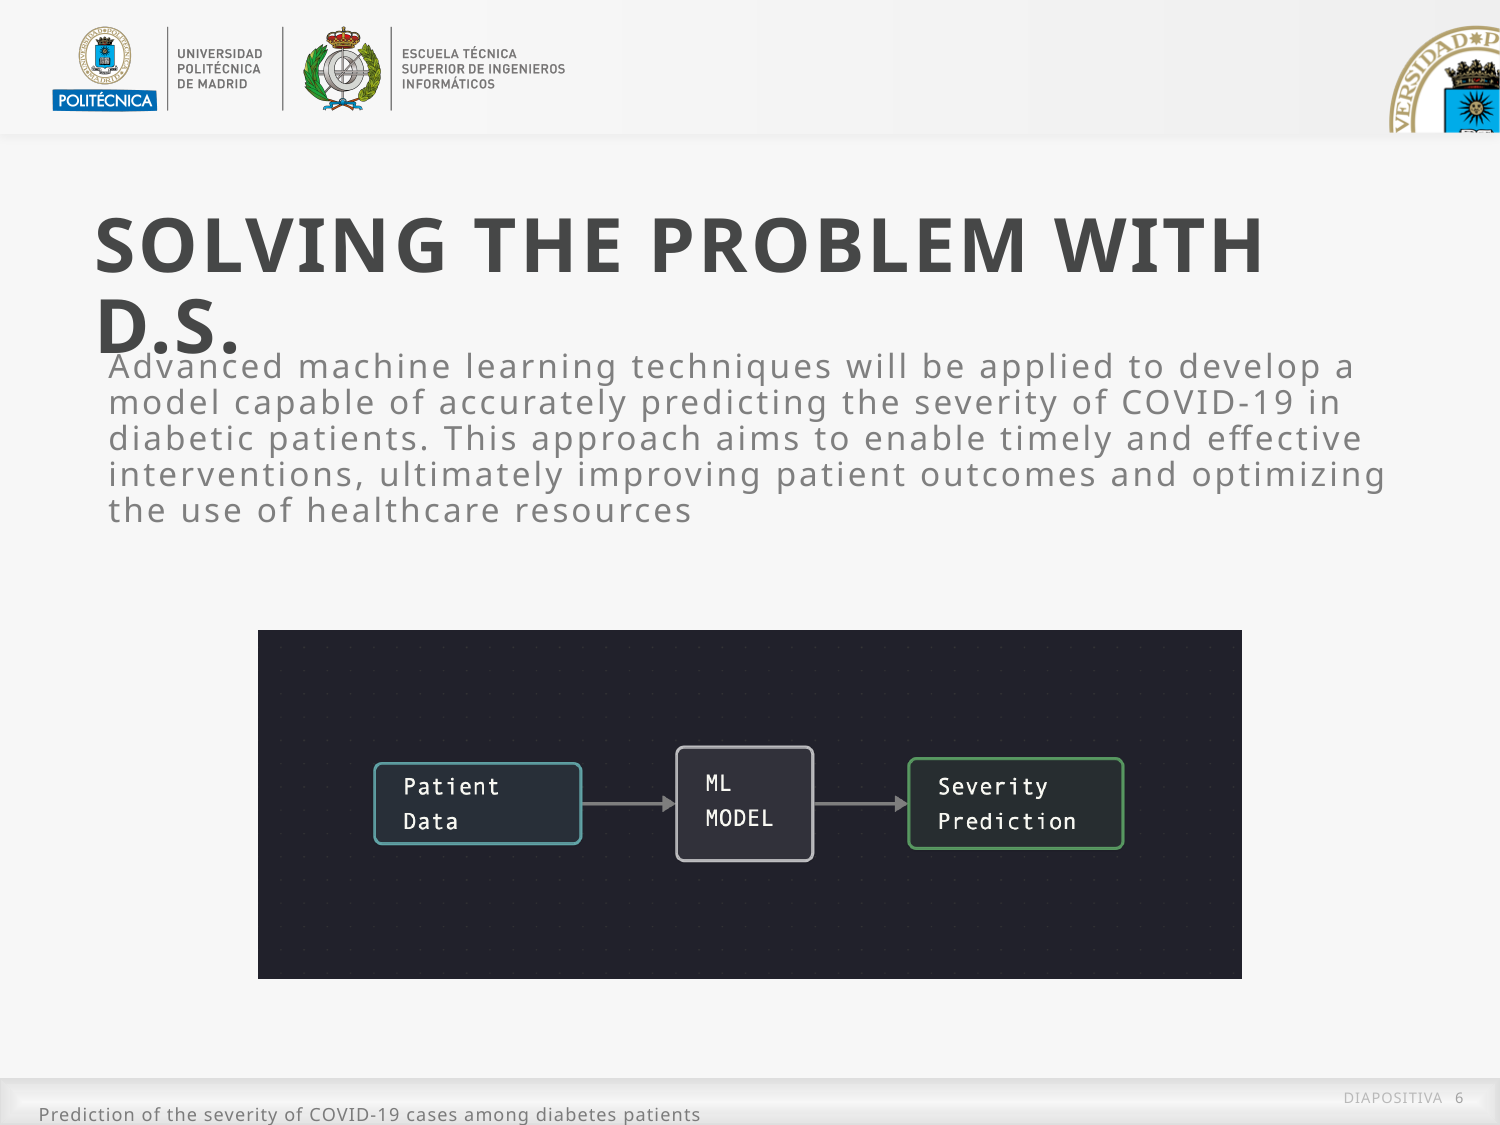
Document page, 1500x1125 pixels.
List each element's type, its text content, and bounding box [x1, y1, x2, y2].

picture [1387, 23, 1500, 133]
picture [1470, 101, 1483, 115]
list Prediction of the severity of COVID-19 cases among diabetes patients [32, 1077, 1137, 1125]
picture [30, 4, 587, 134]
picture [258, 630, 1242, 979]
list Solving the problem with D.S. [94, 207, 1406, 393]
list Advanced machine learning techniques will be applied to develop a model capable of accurately predicting the severity of COVID-19 in diabetic patients. This approach aims to enable timely and effective interventions, ultimately improving patient outcomes and optimizing the use of healthcare resources [108, 350, 1392, 532]
